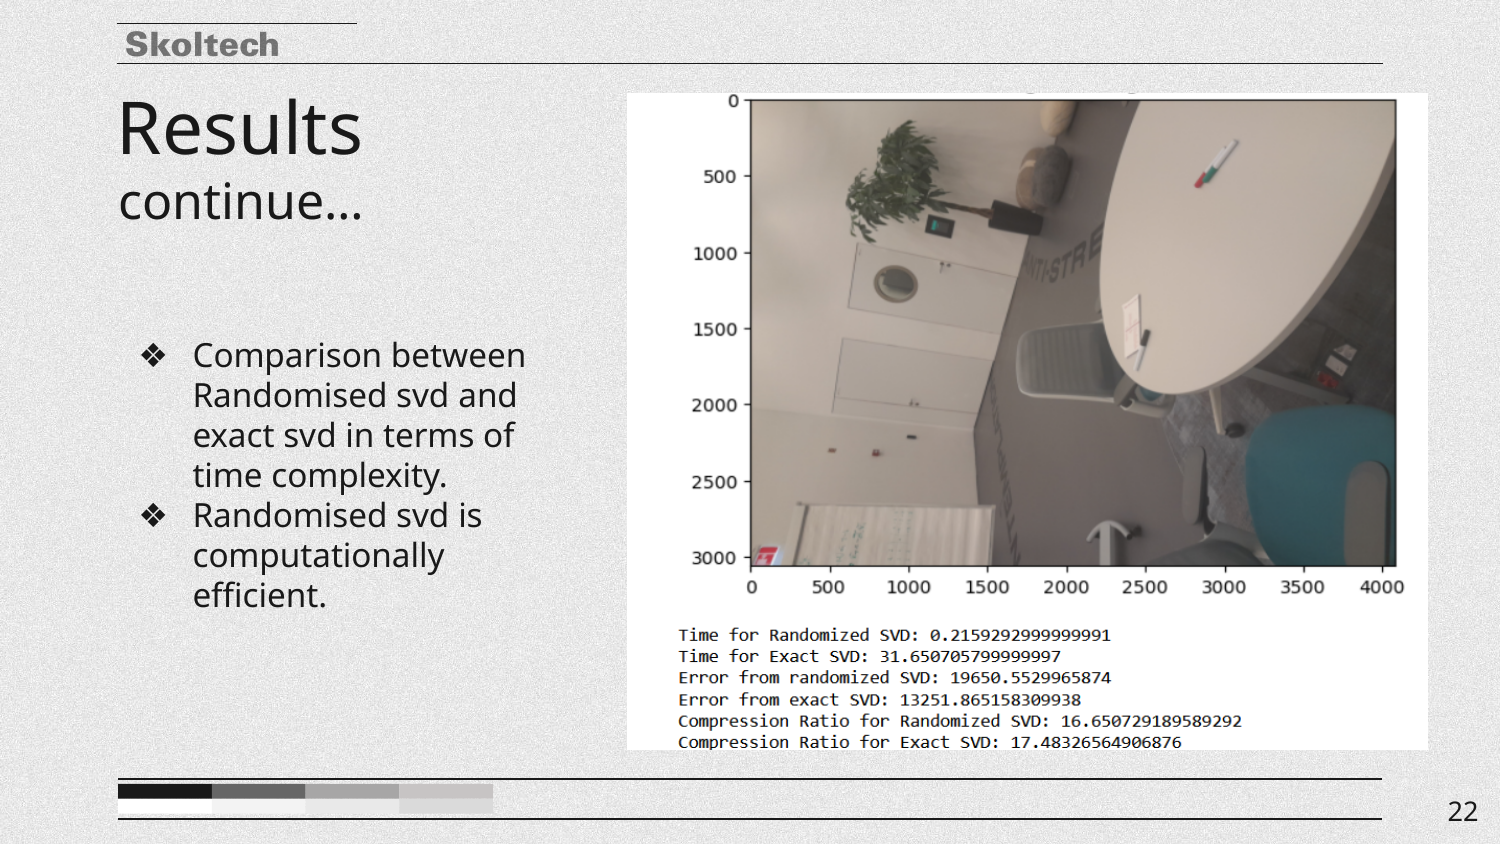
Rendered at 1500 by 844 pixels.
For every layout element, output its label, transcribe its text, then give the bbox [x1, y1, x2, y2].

title continue… [118, 169, 525, 245]
picture [0, 0, 1500, 844]
subtitle Comparison between Randomised svd and exact svd in terms of time complexity. Randomised svd is computationally efficient. [102, 317, 576, 632]
slide_number 22 [1403, 779, 1494, 844]
title Results [116, 81, 1381, 157]
